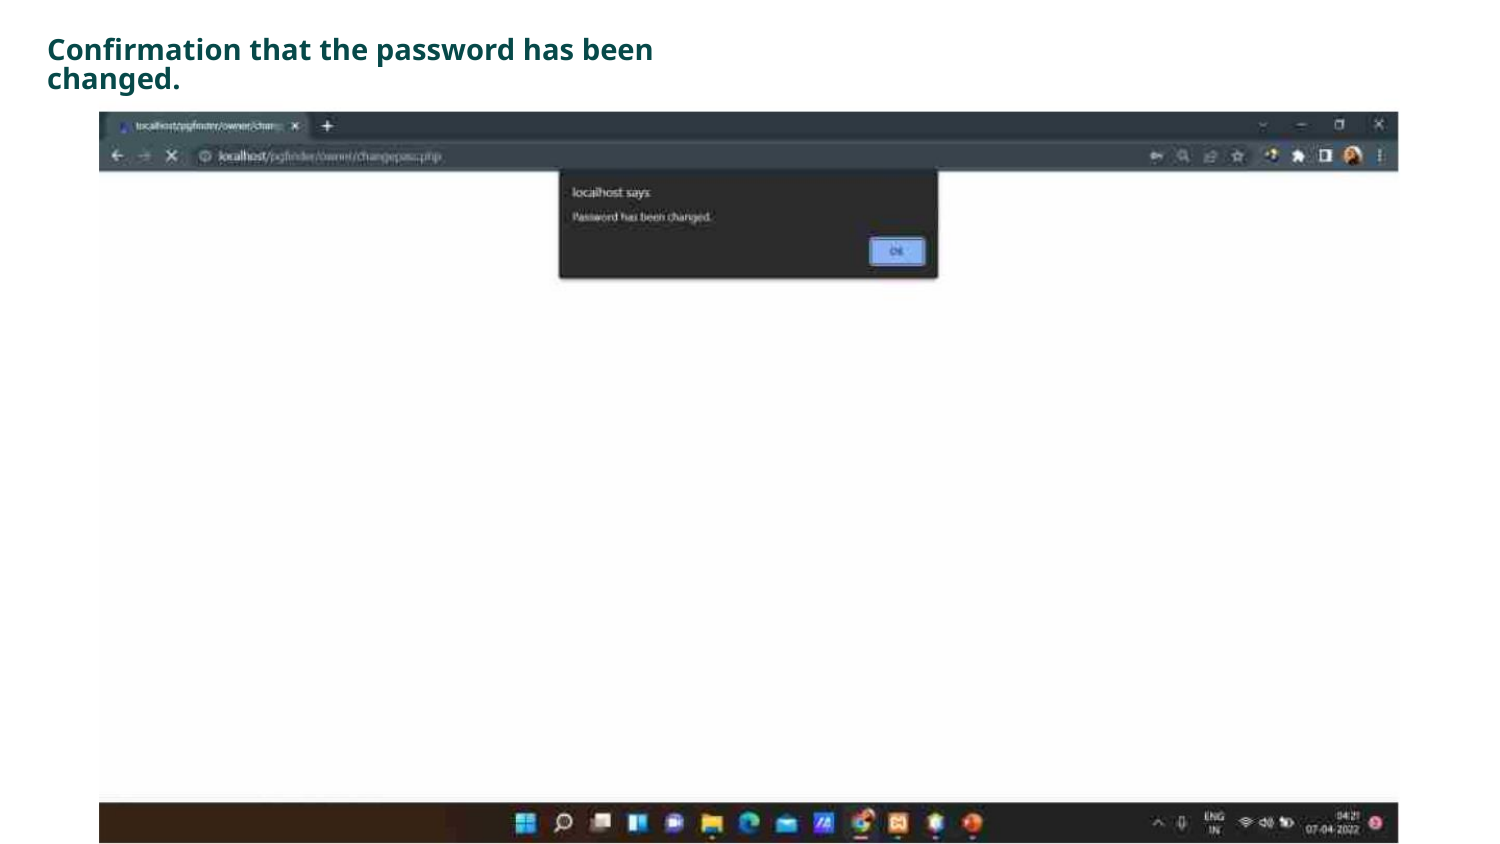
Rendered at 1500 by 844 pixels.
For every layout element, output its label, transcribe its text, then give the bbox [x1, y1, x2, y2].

text_box Confirmation that the password has been changed. [47, 37, 777, 96]
text_box [0, 0, 1500, 844]
